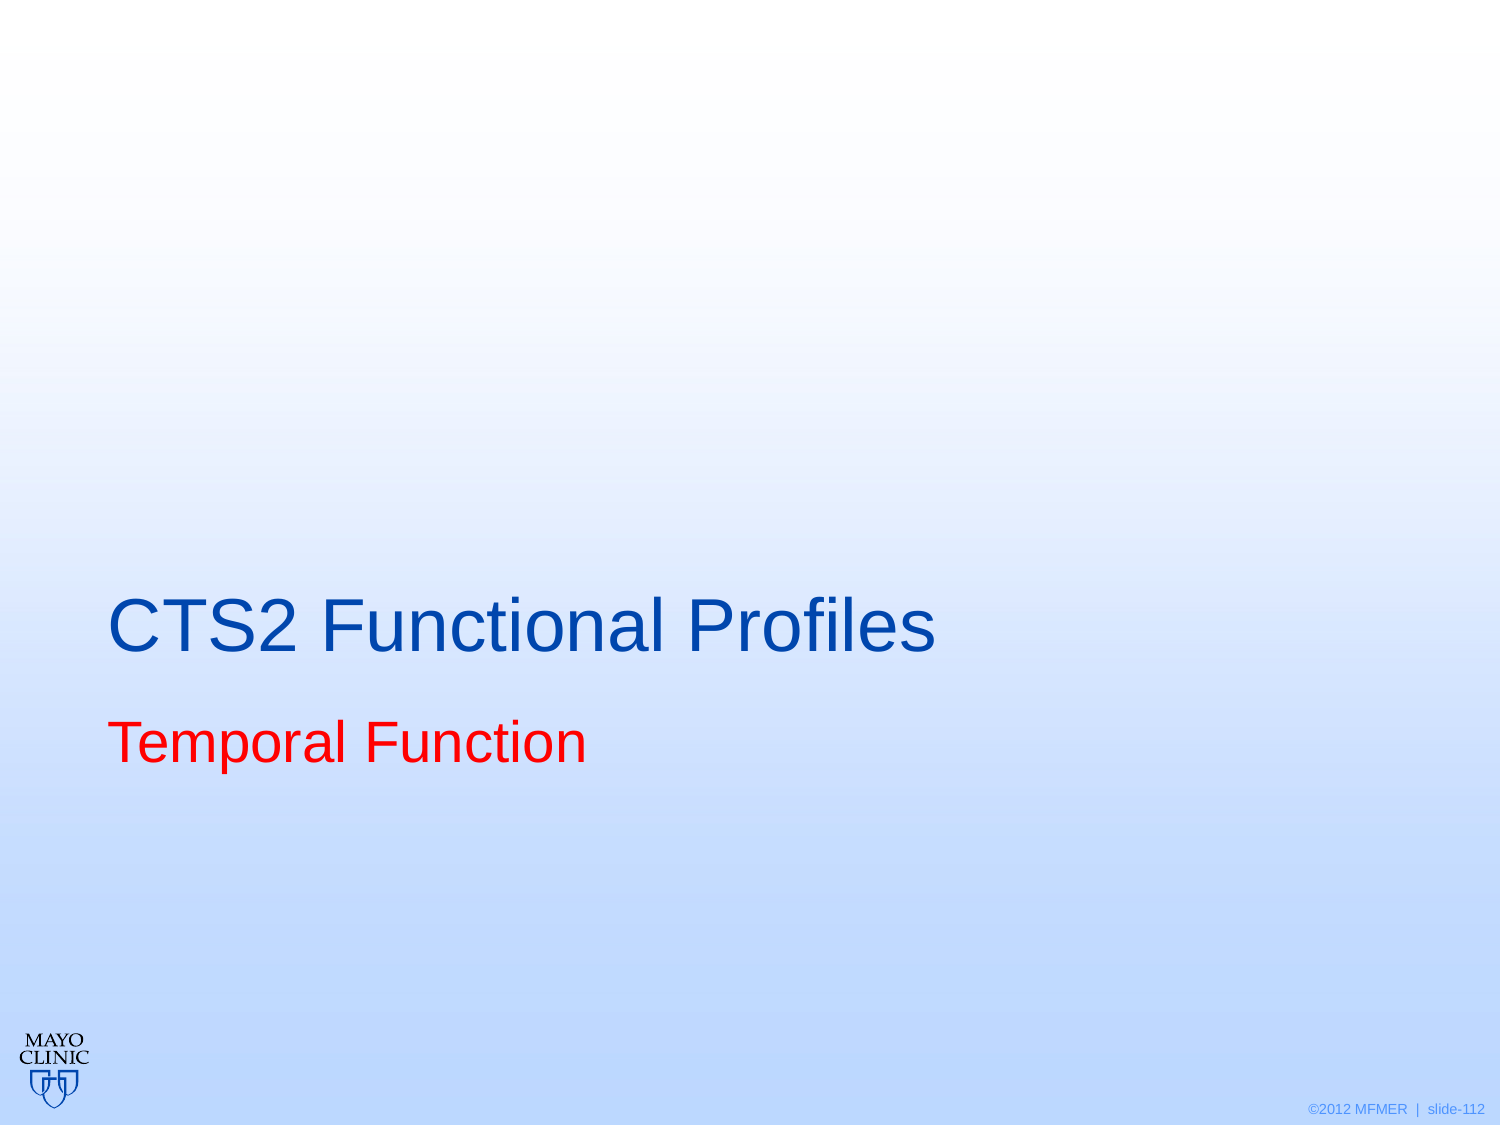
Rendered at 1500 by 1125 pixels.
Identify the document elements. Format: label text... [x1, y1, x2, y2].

list Temporal Function [108, 675, 1392, 788]
title CTS2 Functional Profiles [108, 450, 1392, 675]
picture [0, 0, 1500, 1125]
